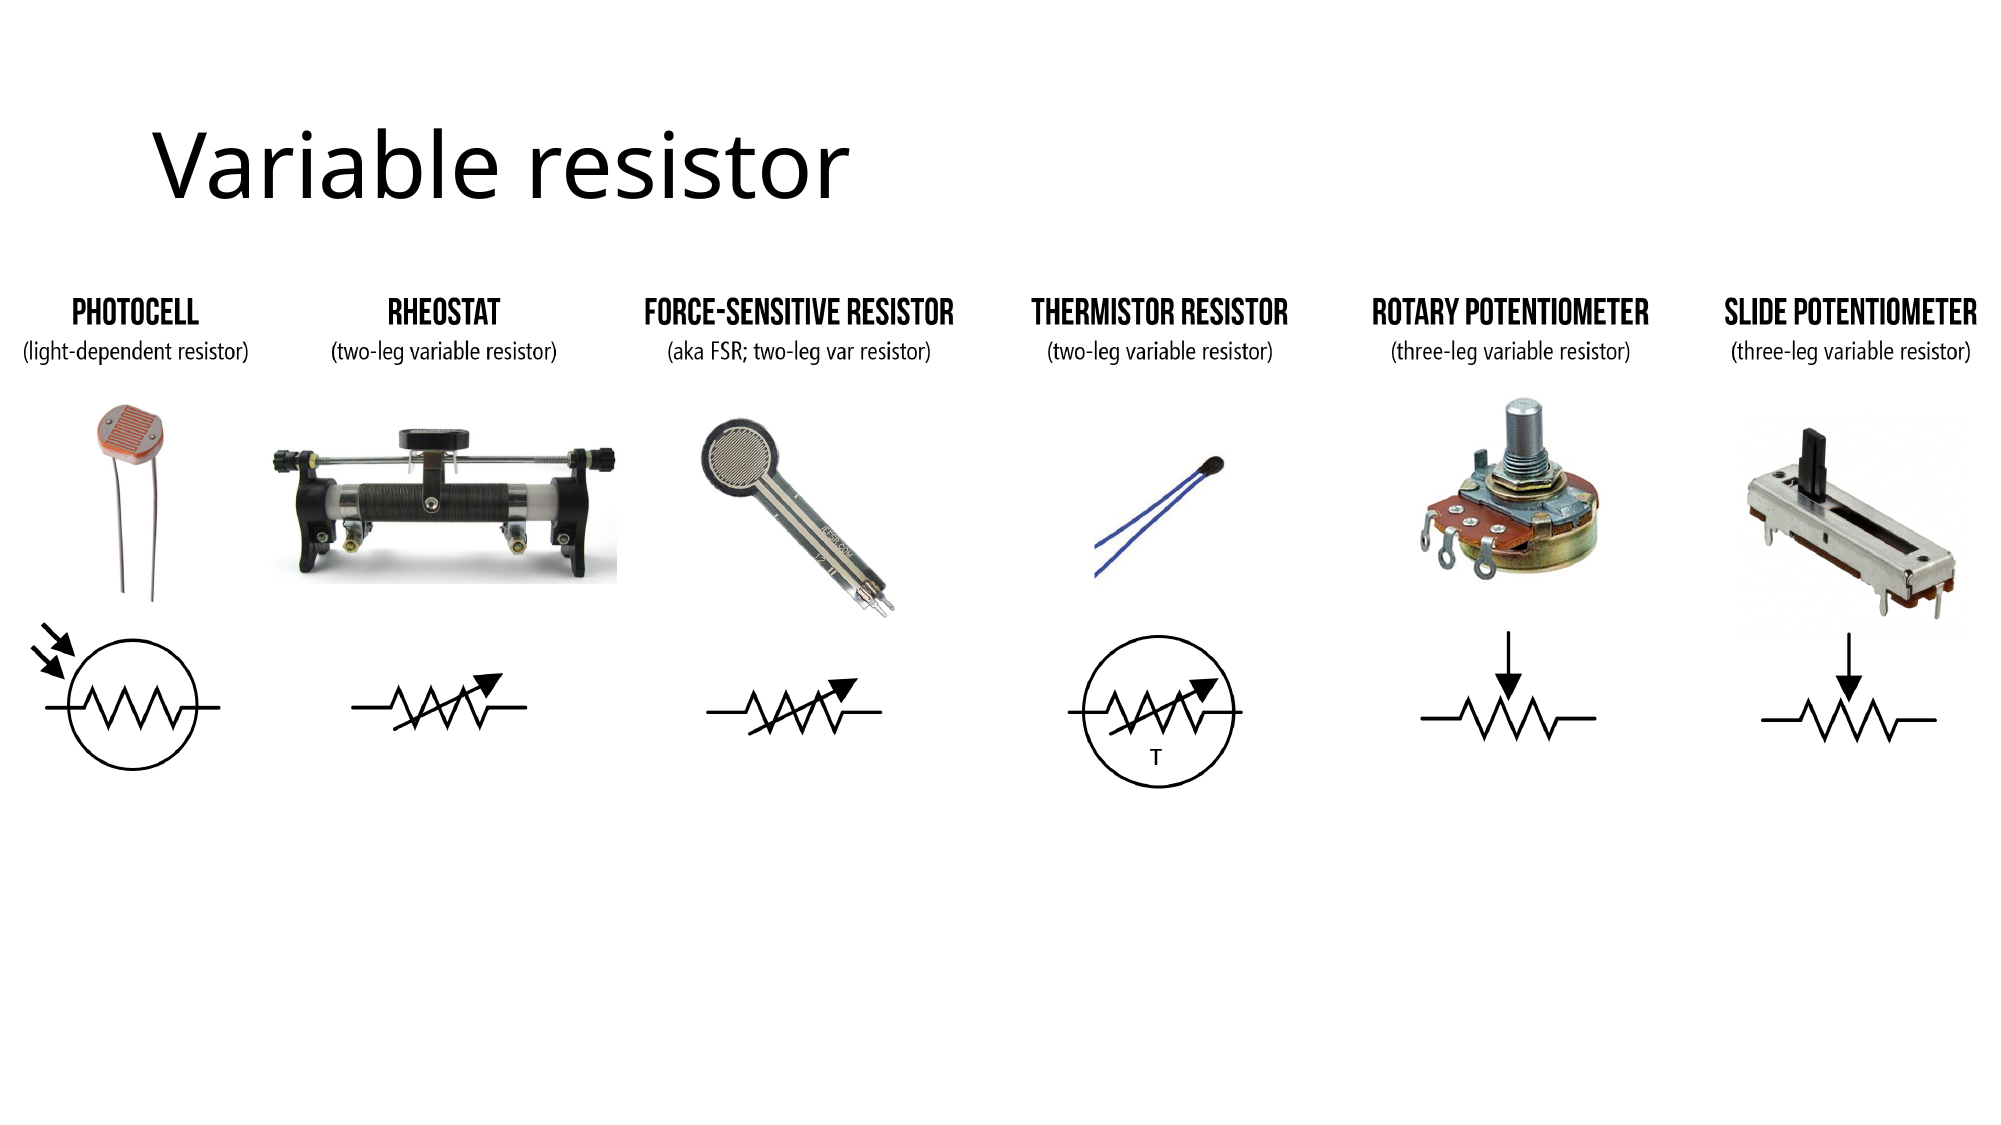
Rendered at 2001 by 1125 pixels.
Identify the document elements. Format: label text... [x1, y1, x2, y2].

picture [0, 277, 2000, 796]
title Variable resistor [137, 59, 1863, 277]
